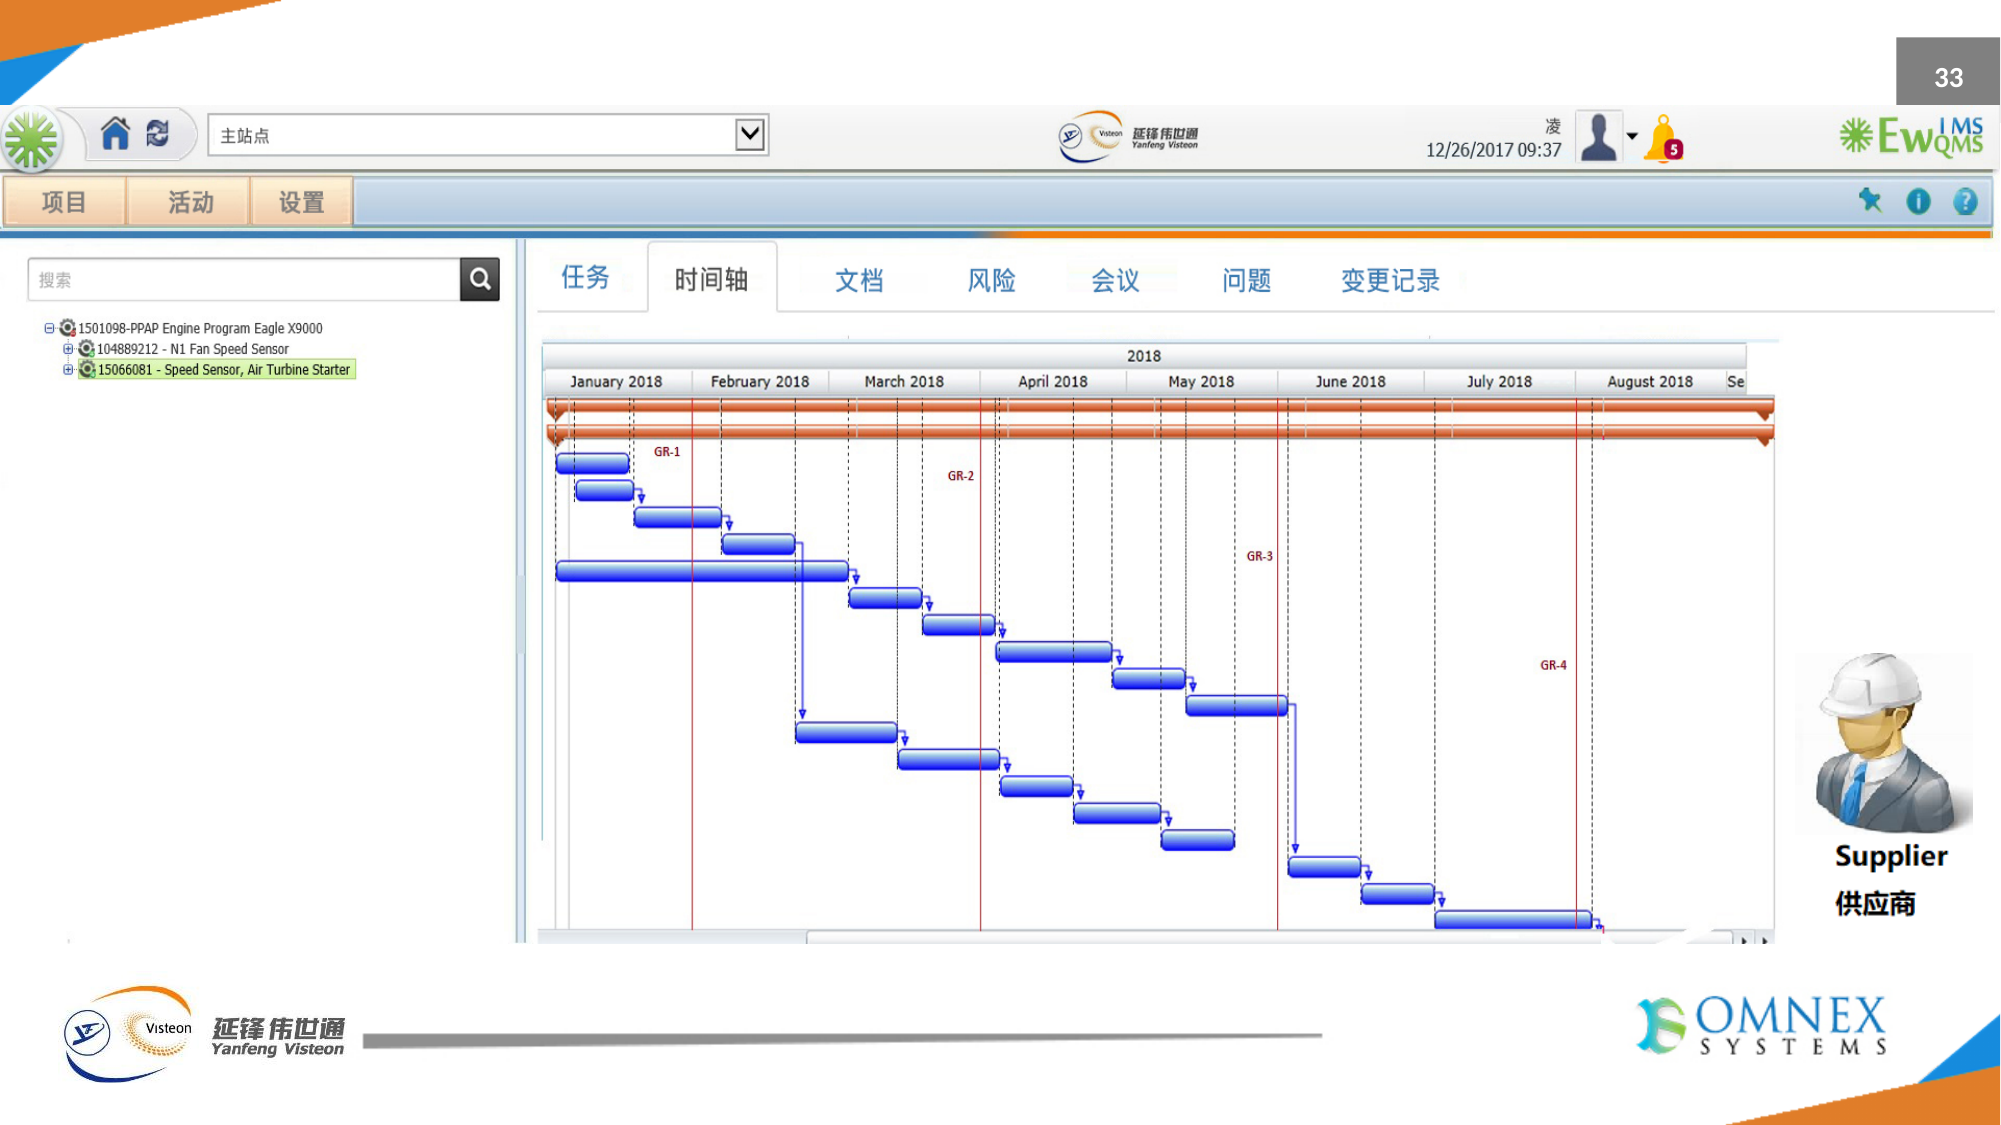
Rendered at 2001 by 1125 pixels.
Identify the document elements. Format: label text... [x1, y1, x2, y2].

slide_number 33 [1919, 46, 2000, 105]
picture [1719, 1012, 2001, 1125]
picture [0, 0, 2000, 944]
picture [58, 971, 1354, 1083]
picture [1616, 987, 1897, 1069]
